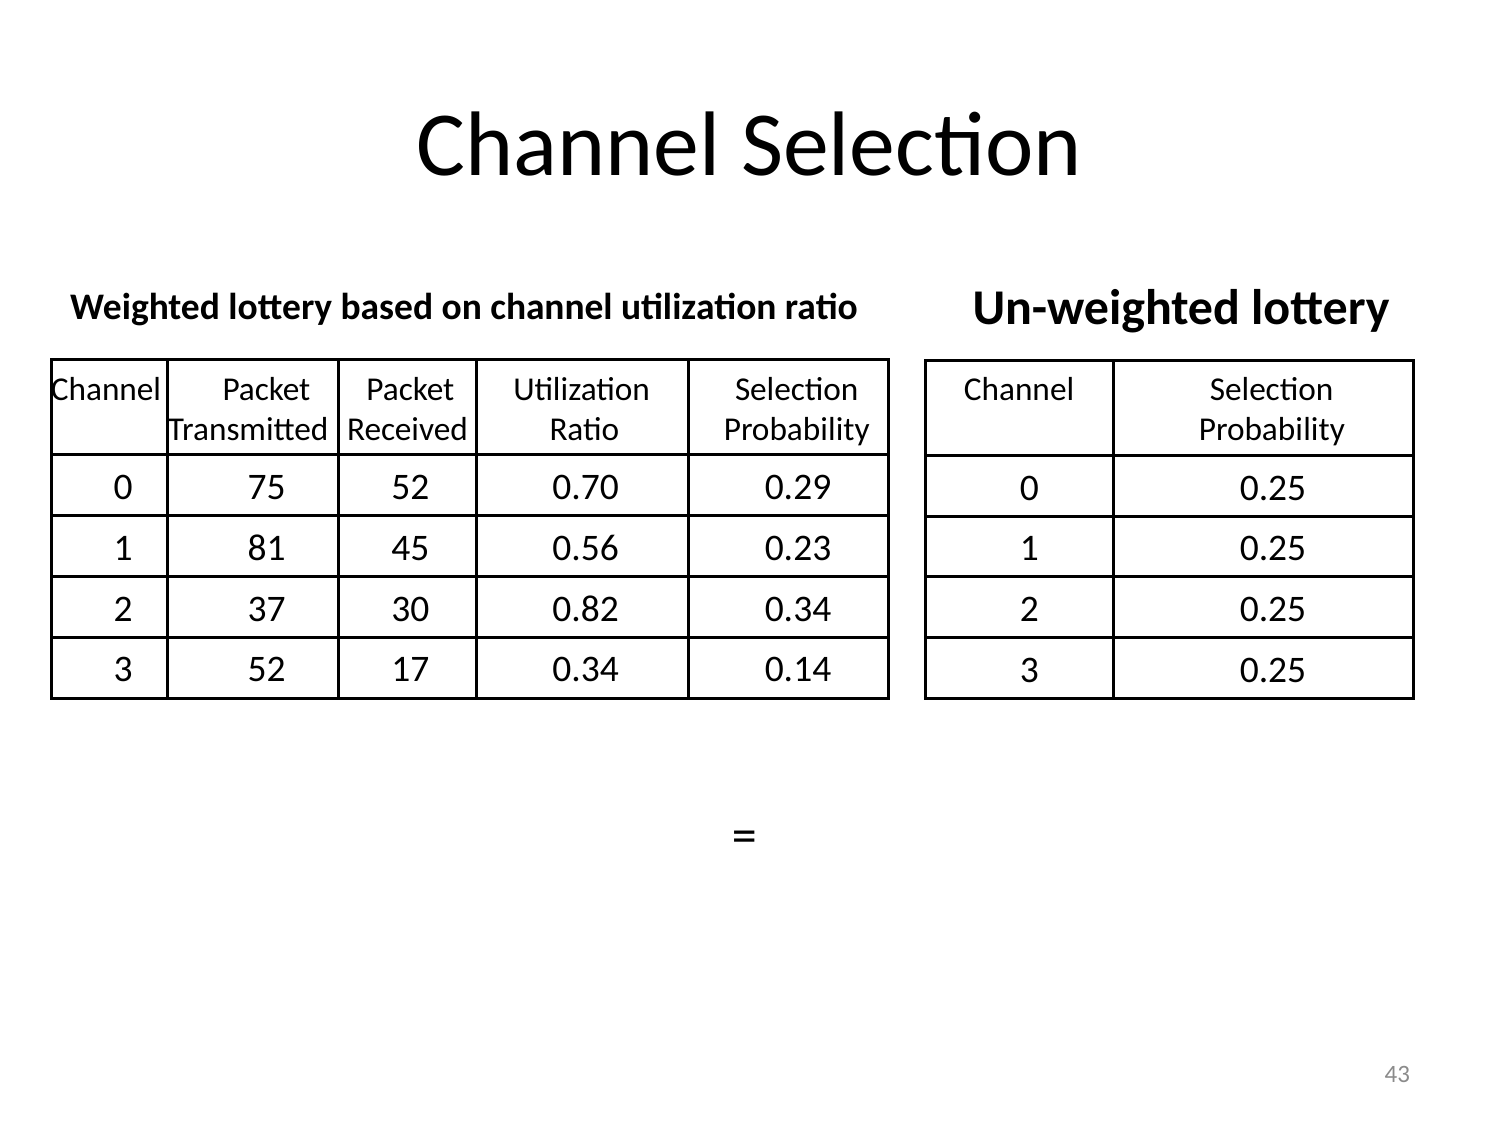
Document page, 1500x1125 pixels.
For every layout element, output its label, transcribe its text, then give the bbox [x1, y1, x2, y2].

slide_number 43 [1074, 1042, 1425, 1103]
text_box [924, 357, 1415, 714]
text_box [715, 366, 879, 701]
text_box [49, 357, 890, 713]
list Weighted lottery based on channel utilization ratio [50, 251, 888, 356]
title Channel Selection [75, 45, 1425, 233]
list Un-weighted lottery [937, 251, 1425, 357]
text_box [512, 366, 652, 701]
